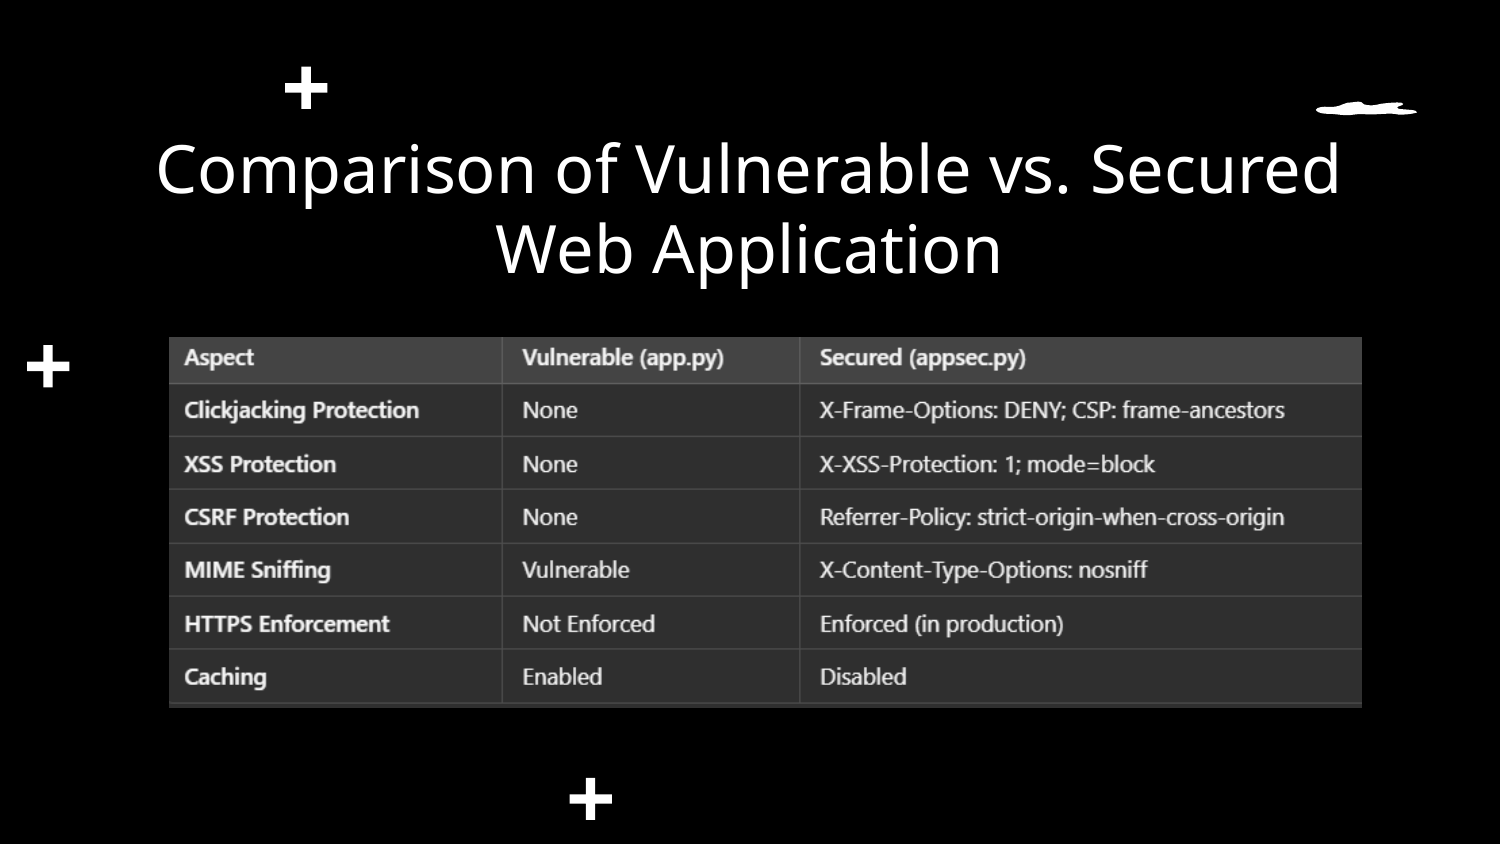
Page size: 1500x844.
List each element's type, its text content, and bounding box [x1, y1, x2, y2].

text_box [285, 66, 328, 109]
title Comparison of Vulnerable vs. Secured Web Application [117, 112, 1383, 207]
picture [168, 337, 1362, 709]
